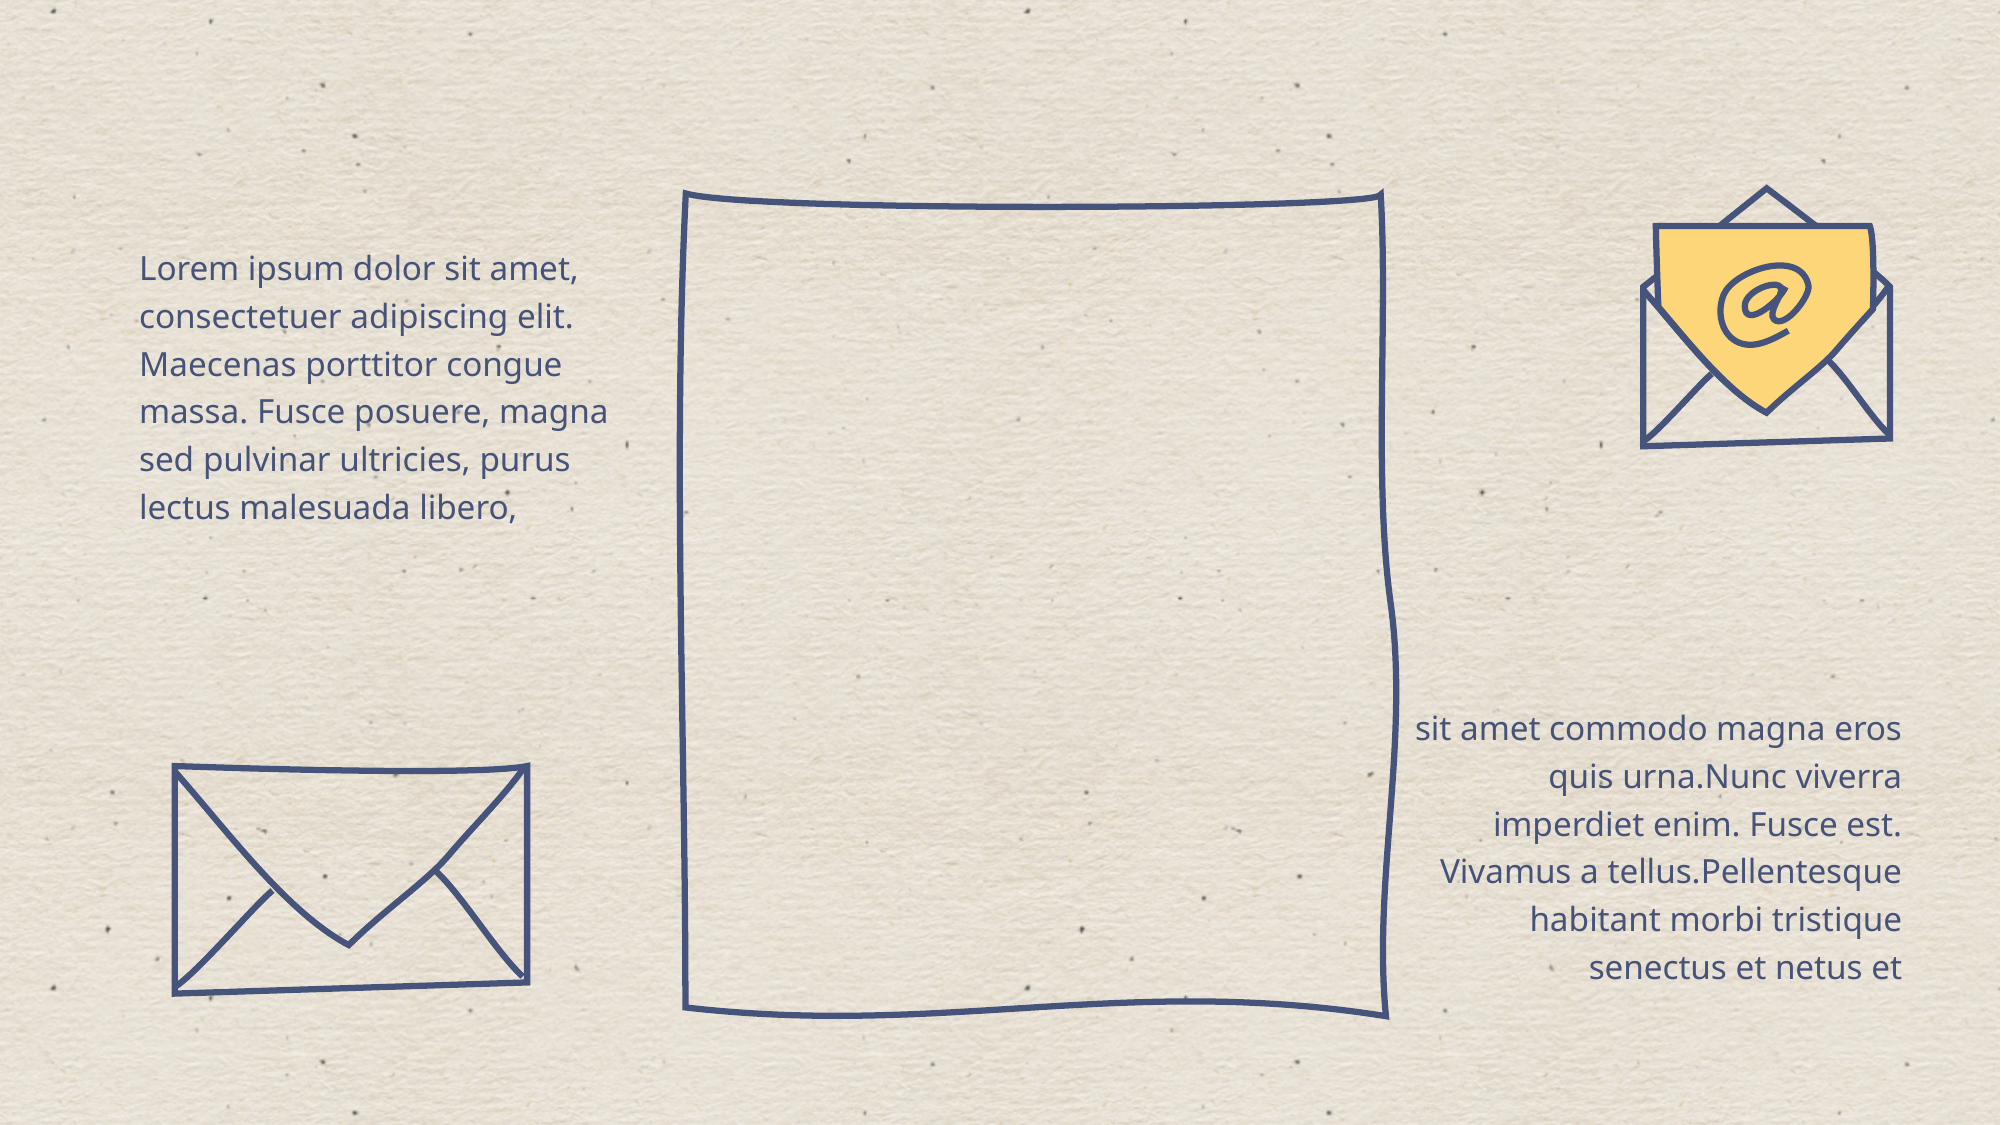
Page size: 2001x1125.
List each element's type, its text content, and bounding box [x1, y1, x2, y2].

text_box Lorem ipsum dolor sit amet, consectetuer adipiscing elit. Maecenas porttitor congue massa. Fusce posuere, magna sed pulvinar ultricies, purus lectus malesuada libero, [132, 232, 640, 533]
text_box sit amet commodo magna eros quis urna.Nunc viverra imperdiet enim. Fusce est. Vivamus a tellus.Pellentesque habitant morbi tristique senectus et netus et [1402, 692, 1909, 993]
text_box [679, 193, 1397, 1017]
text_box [1643, 188, 1891, 447]
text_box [174, 765, 528, 994]
picture [0, 0, 2000, 1125]
